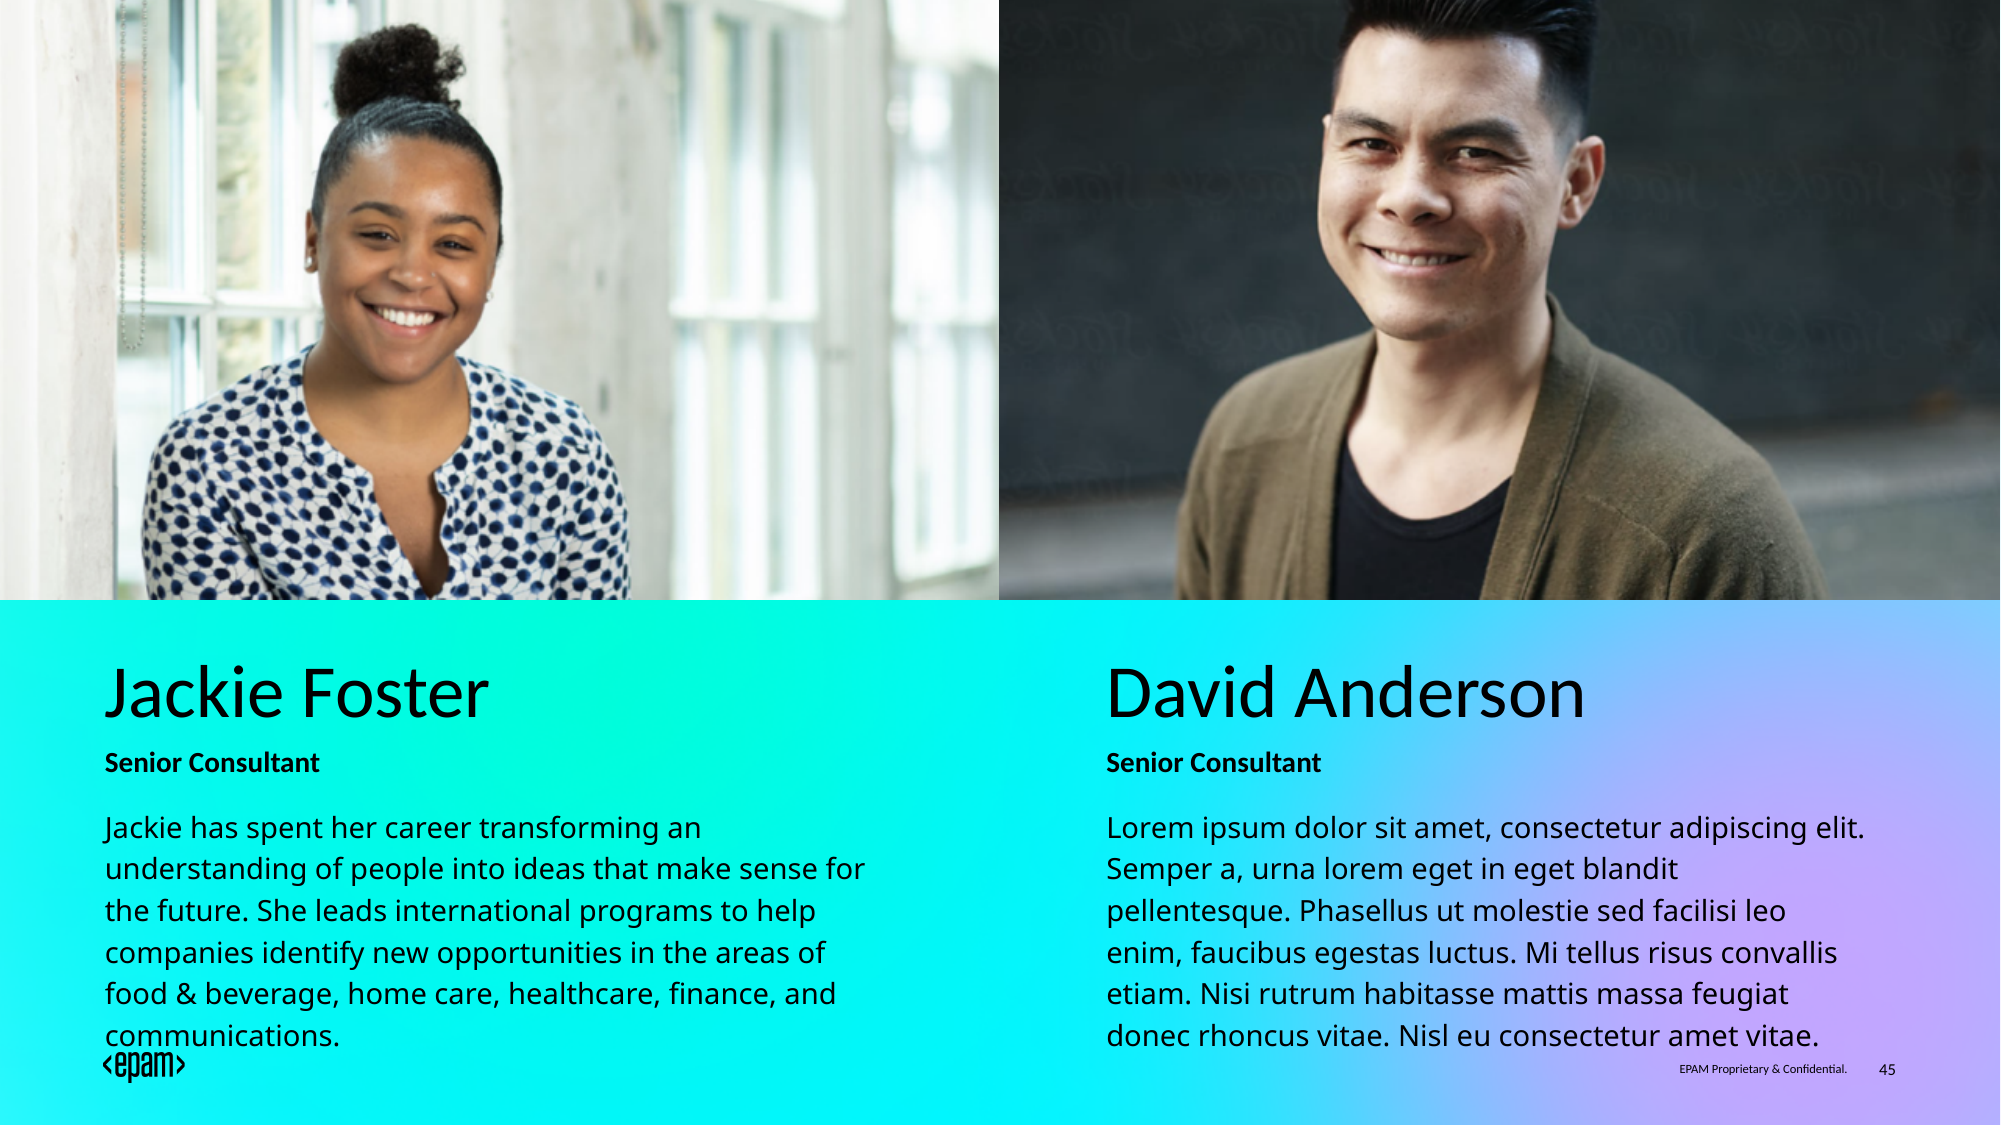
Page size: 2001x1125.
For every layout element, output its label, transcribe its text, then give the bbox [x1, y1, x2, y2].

list Jackie Foster [104, 636, 674, 730]
list Lorem ipsum dolor sit amet, consectetur adipiscing elit. Semper a, urna lorem eget in eget blandit pellentesque. Phasellus ut molestie sed facilisi leo enim, faucibus egestas luctus. Mi tellus risus convallis etiam. Nisi rutrum habitasse mattis massa feugiat donec rhoncus vitae. Nisl eu consectetur amet vitae. [1106, 802, 1869, 1010]
list Jackie has spent her career transforming an understanding of people into ideas that make sense for the future. She leads international programs to help companies identify new opportunities in the areas of food & beverage, home care, healthcare, finance, and communications. [104, 802, 868, 1010]
list Senior Consultant [104, 743, 868, 779]
list David Anderson [1106, 636, 1675, 730]
picture [0, 0, 2001, 1125]
list Senior Consultant [1106, 743, 1869, 779]
